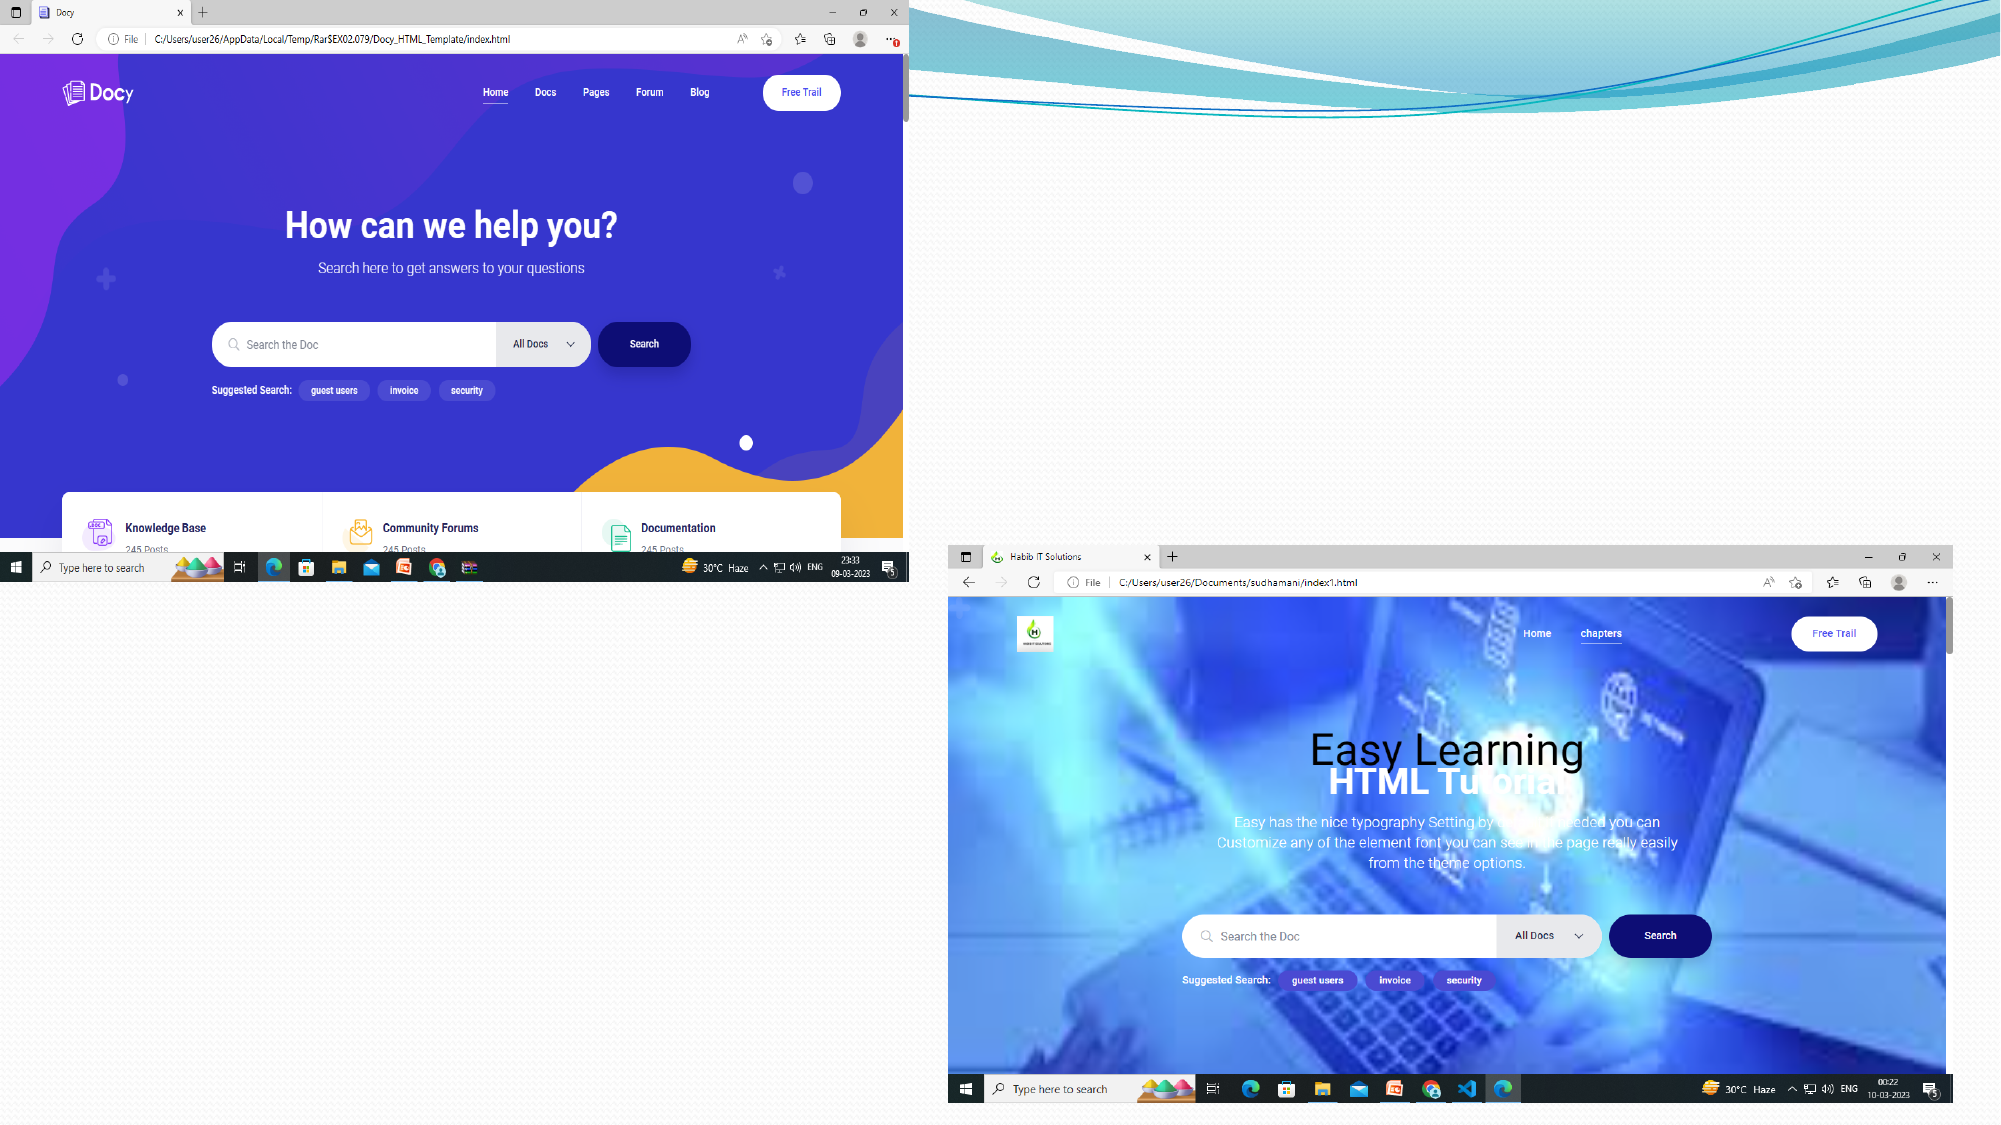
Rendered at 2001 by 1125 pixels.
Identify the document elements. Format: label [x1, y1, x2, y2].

picture [948, 545, 1954, 1104]
picture [0, 0, 910, 583]
